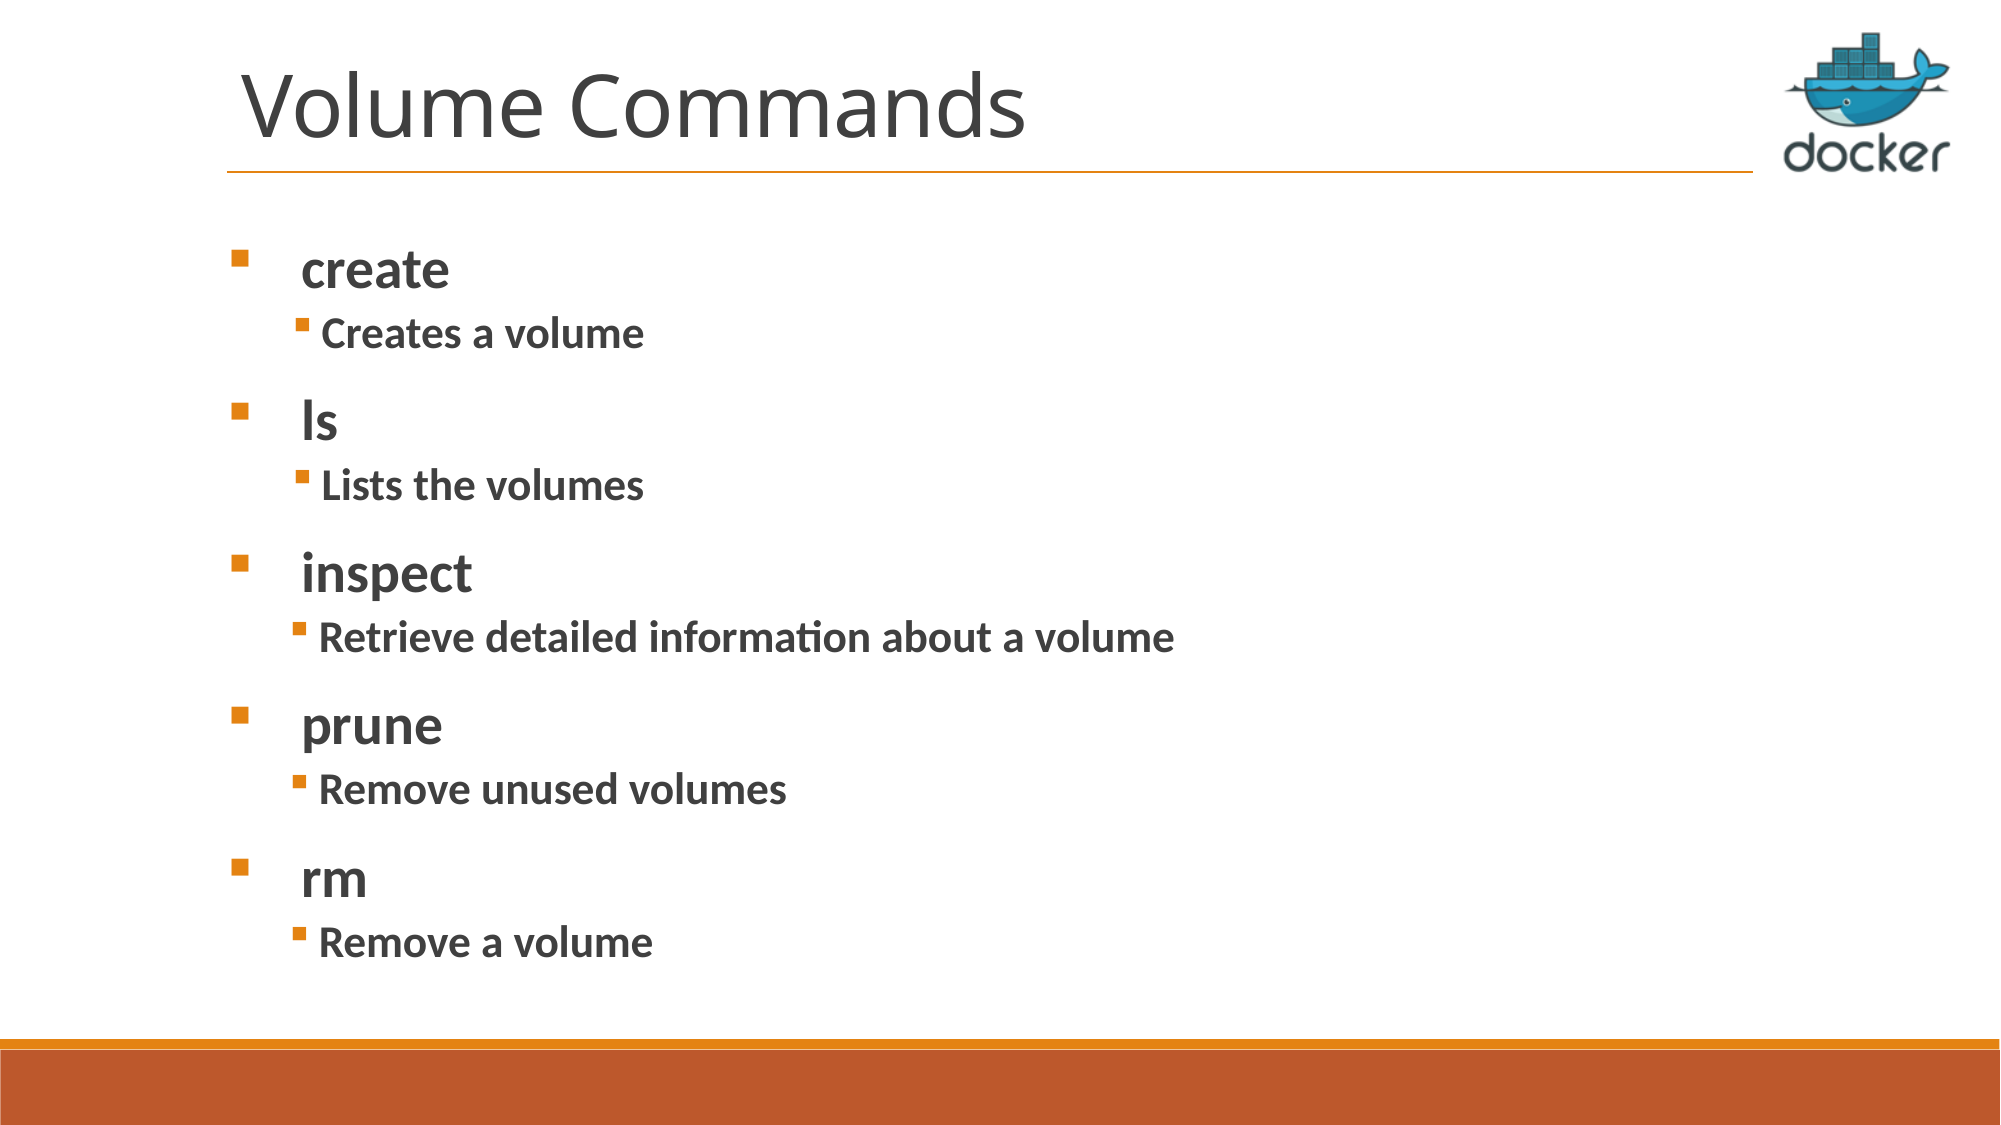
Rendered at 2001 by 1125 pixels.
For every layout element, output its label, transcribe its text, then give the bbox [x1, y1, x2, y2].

picture [1753, 25, 1973, 185]
text_box create Creates a volume ls Lists the volumes inspect Retrieve detailed information about a volume prune Remove unused volumes rm Remove a volume [226, 231, 1877, 1030]
title Volume Commands [226, 58, 1704, 163]
